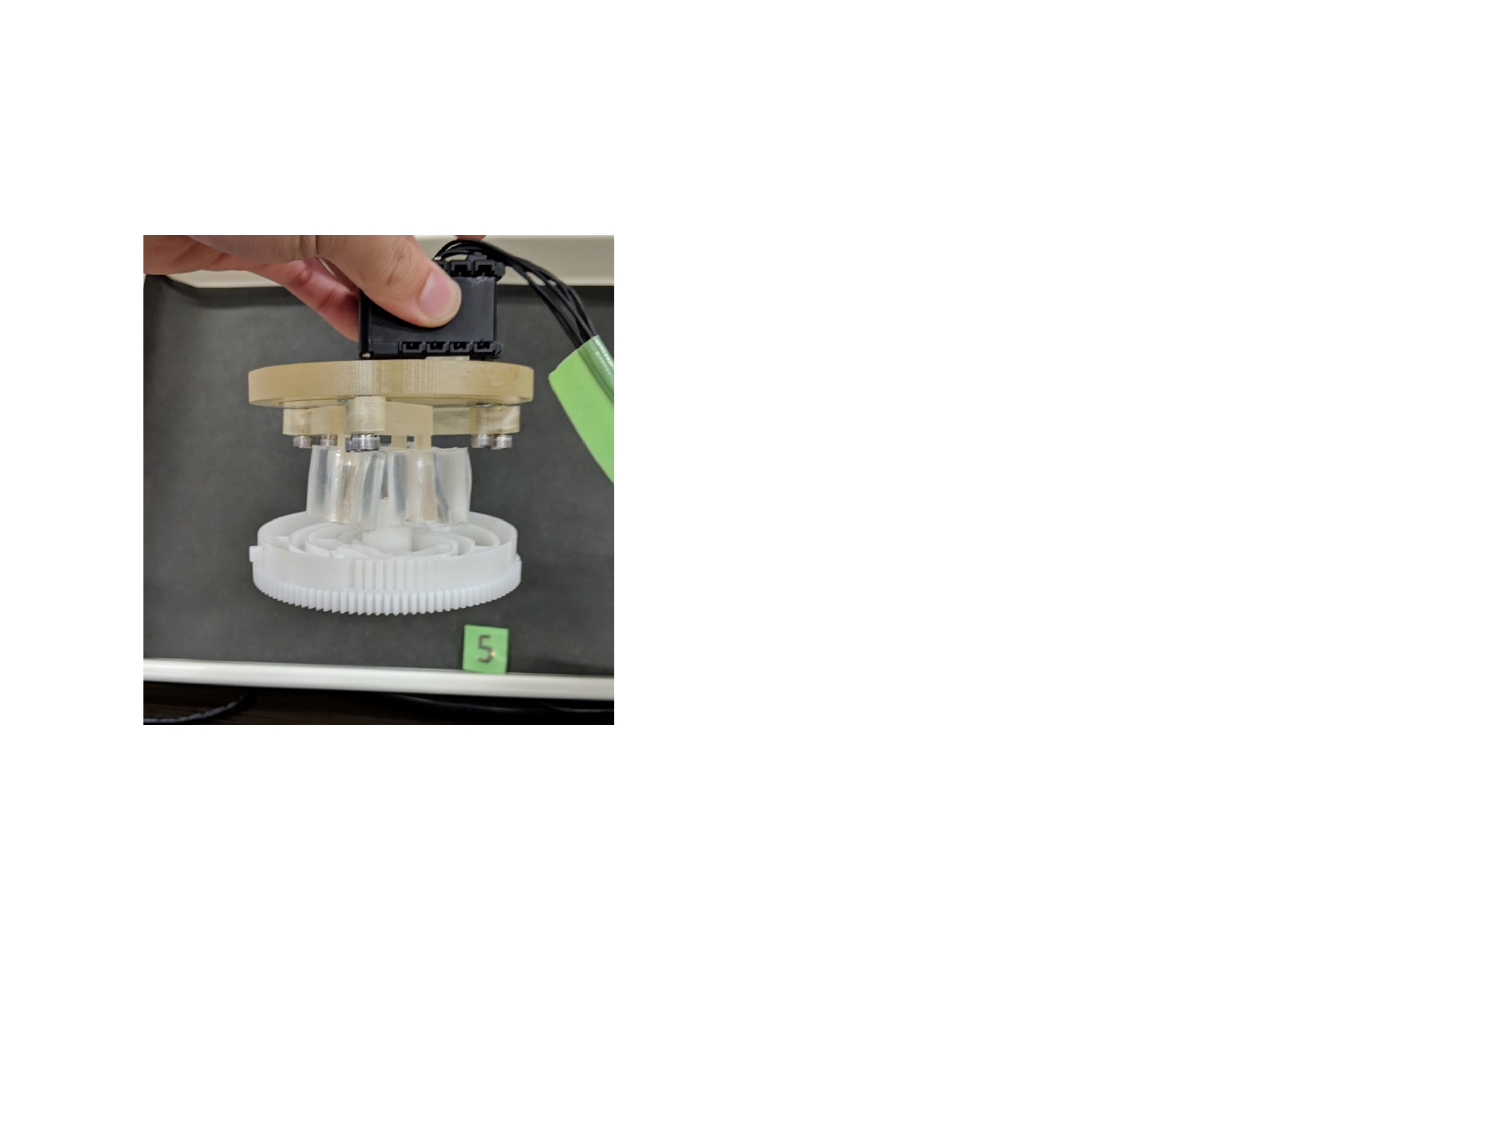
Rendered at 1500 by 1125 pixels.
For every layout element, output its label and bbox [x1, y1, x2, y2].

picture [143, 235, 615, 725]
